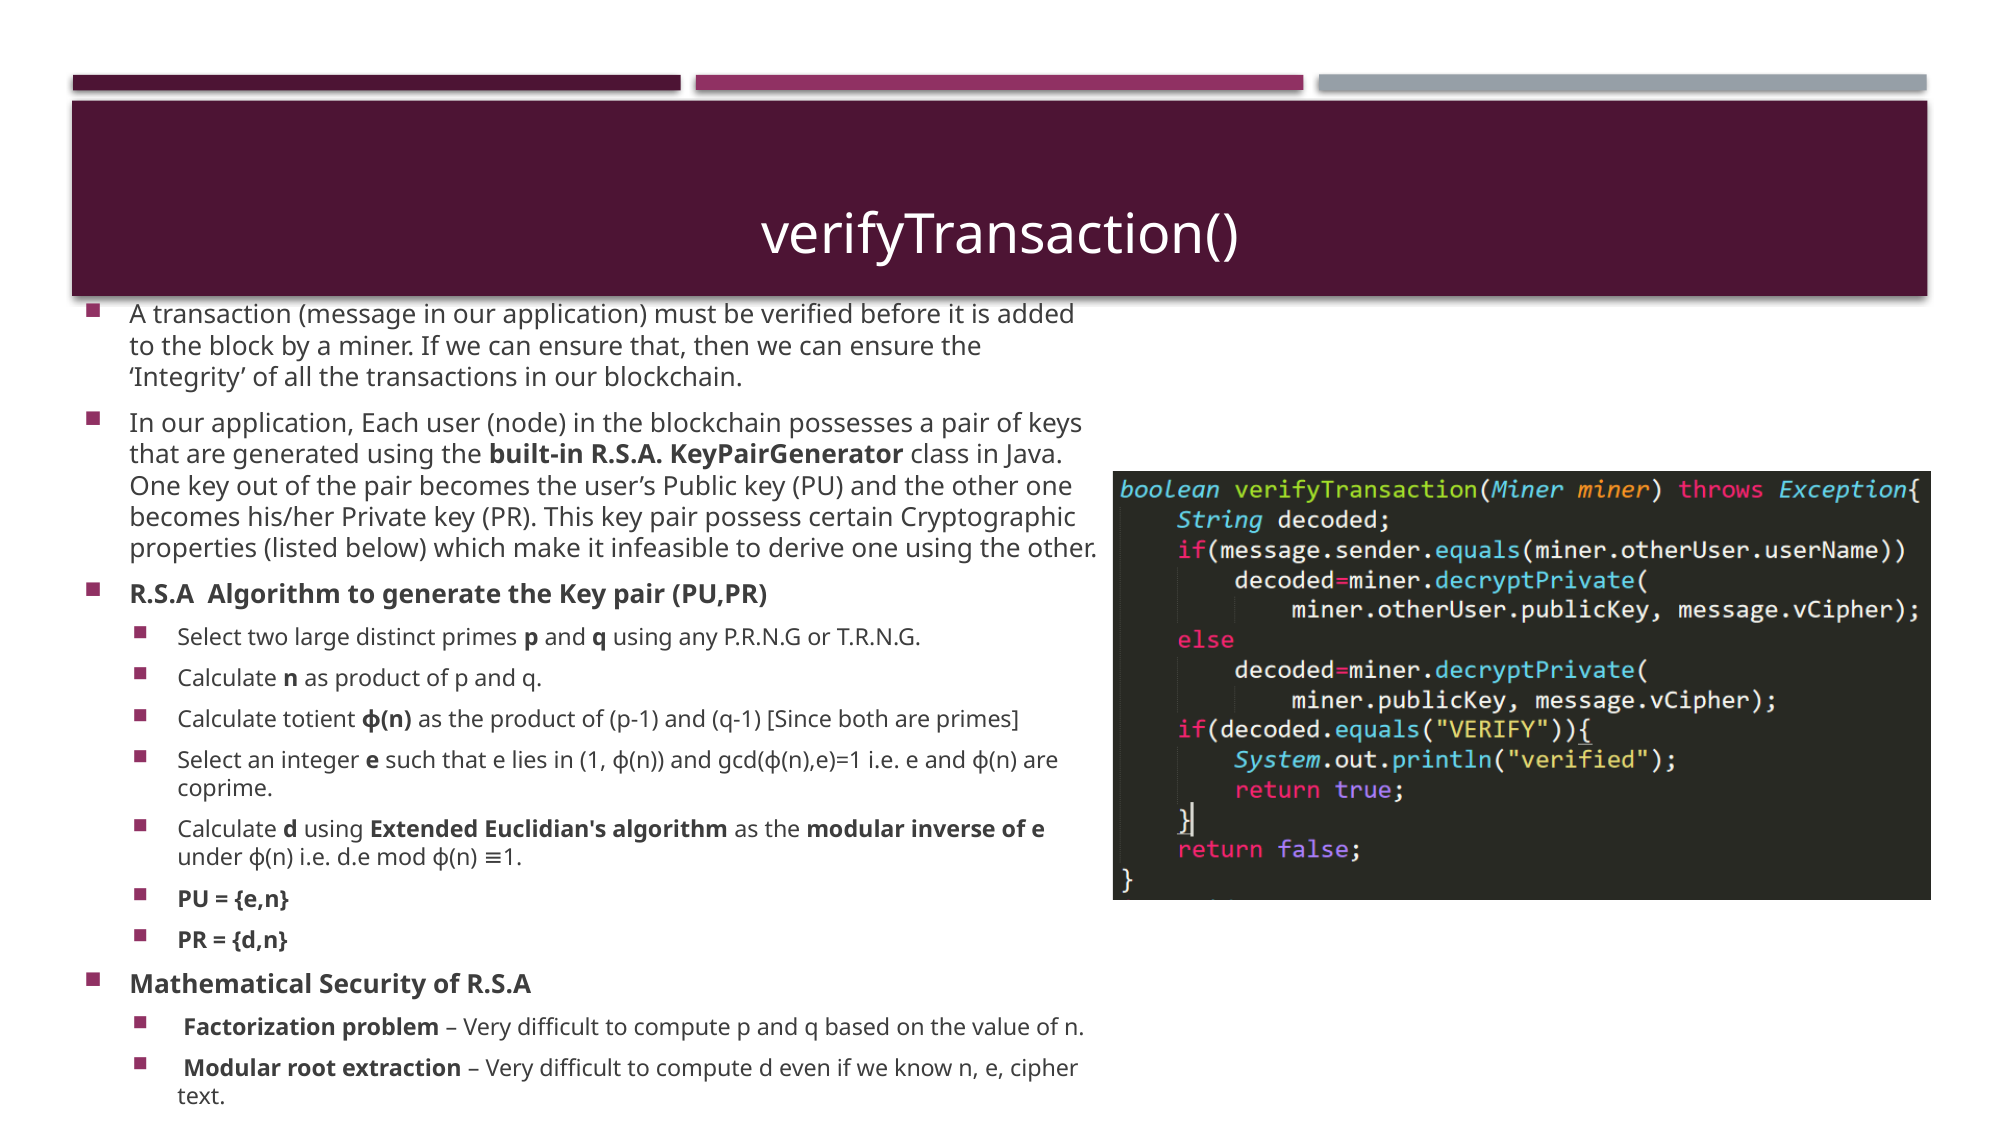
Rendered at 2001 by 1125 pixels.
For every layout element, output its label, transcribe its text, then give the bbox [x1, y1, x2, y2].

title verifyTransaction() [746, 177, 1254, 273]
picture [1112, 471, 1932, 901]
list A transaction (message in our application) must be verified before it is added to the block by a miner. If we can ensure that, then we can ensure the ‘Integrity’ of all the transactions in our blockchain. In our application, Each user (node) in the blockchain possesses a pair of keys that are generated using the built-in R.S.A. KeyPairGenerator class in Java. One key out of the pair becomes the user’s Public key (PU) and the other one becomes his/her Private key (PR). This key pair possess certain Cryptographic properties (listed below) which make it infeasible to derive one using the other. R.S.A Algorithm to generate the Key pair (PU,PR) Select two large distinct primes p and q using any P.R.N.G or T.R.N.G. Calculate n as product of p and q. Calculate totient ϕ(n) as the product of (p-1) and (q-1) [Since both are primes] Select an integer e such that e lies in (1, ϕ(n)) and gcd(ϕ(n),e)=1 i.e. e and ϕ(n) are coprime. Calculate d using Extended Euclidian's algorithm as the modular inverse of e under ϕ(n) i.e. d.e mod ϕ(n) ≡1. PU = {e,n} PR = {d,n} Mathematical Security of R.S.A Factorization problem – Very difficult to compute p and q based on the value of n. Modular root extraction – Very difficult to compute d even if we know n, e, cipher text. [69, 281, 1113, 1125]
